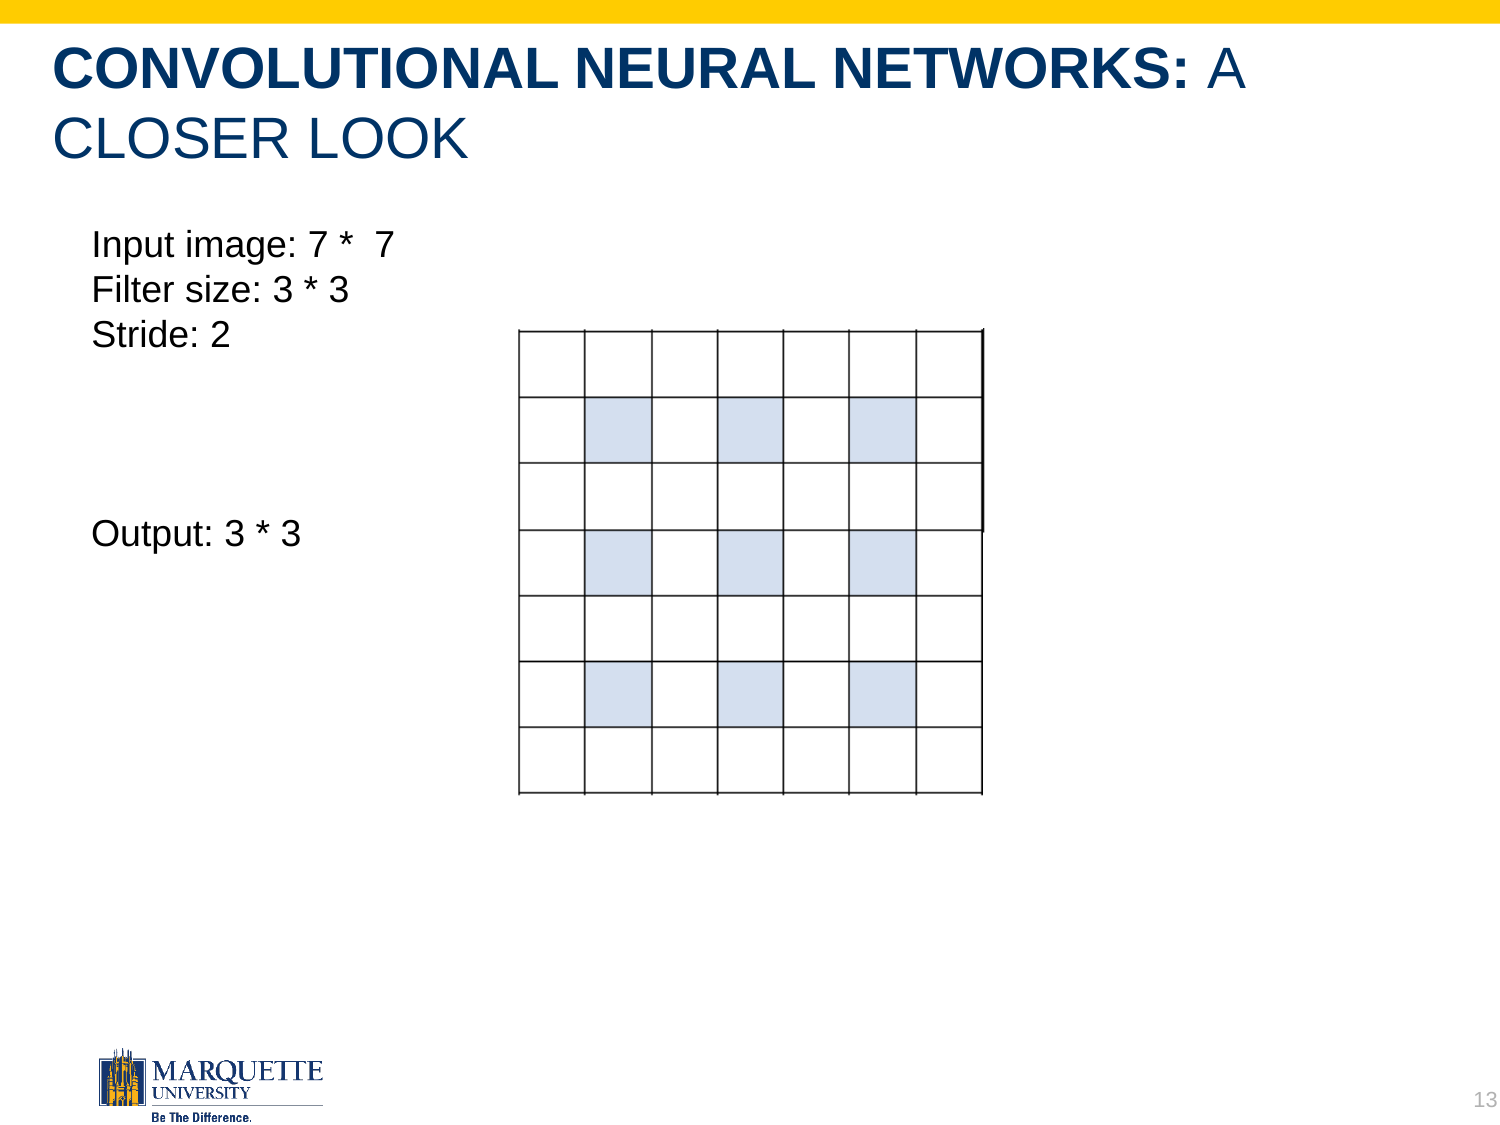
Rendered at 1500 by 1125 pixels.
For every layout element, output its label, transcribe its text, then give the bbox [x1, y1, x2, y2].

title Convolutional Neural Networks: A Closer look [37, 37, 1475, 163]
text_box Input image: 7 * 7 Filter size: 3 * 3 Stride: 2 [76, 212, 411, 363]
picture [99, 1047, 323, 1122]
picture [513, 327, 987, 798]
text_box Output: 3 * 3 [76, 501, 317, 561]
slide_number 13 [1175, 1078, 1500, 1125]
